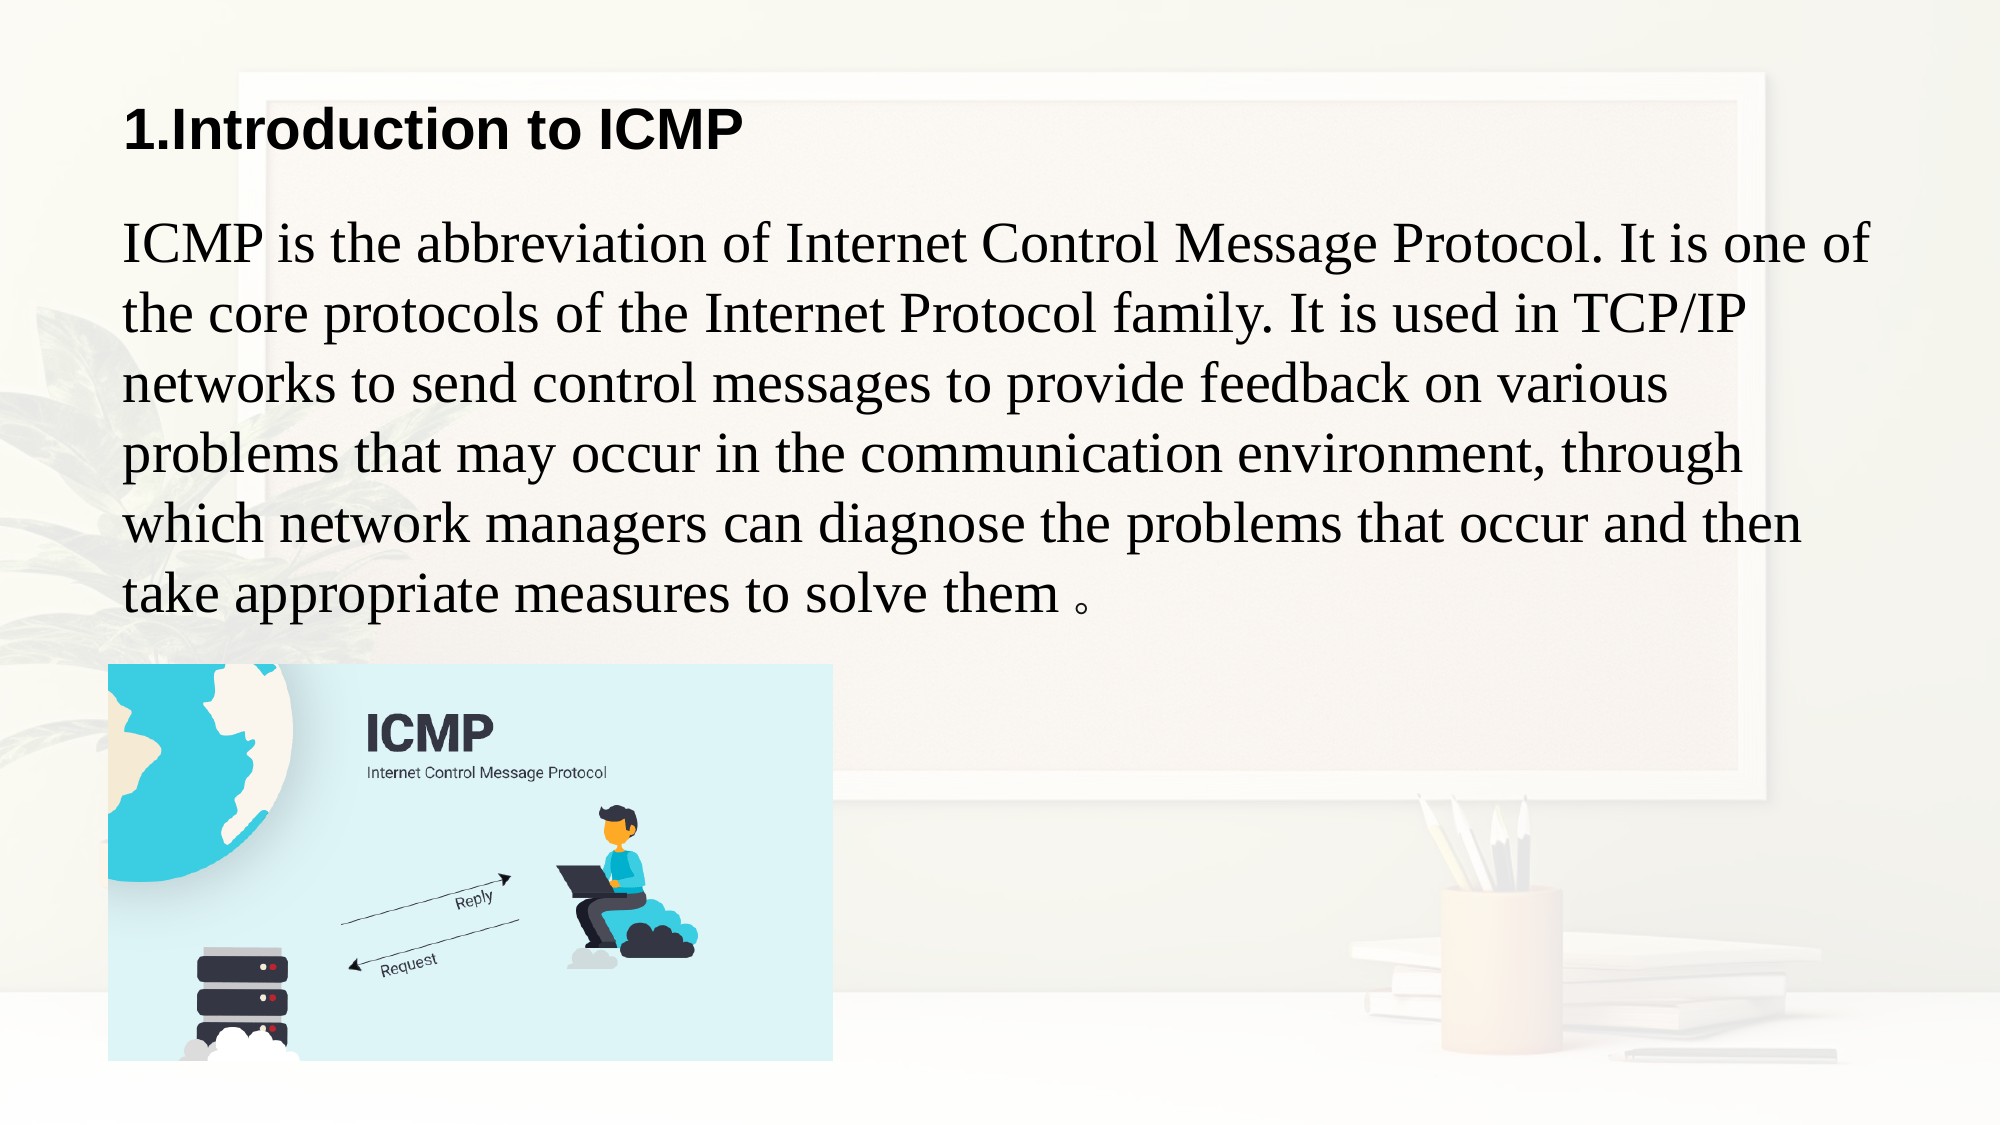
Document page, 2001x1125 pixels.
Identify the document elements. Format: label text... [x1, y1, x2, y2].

text_box ICMP is the abbreviation of Internet Control Message Protocol. It is one of the core protocols of the Internet Protocol family. It is used in TCP/IP networks to send control messages to provide feedback on various problems that may occur in the communication environment, through which network managers can diagnose the problems that occur and then take appropriate measures to solve them。 [108, 197, 1890, 632]
picture [108, 664, 833, 1061]
title 1.Introduction to ICMP [108, 0, 1890, 169]
